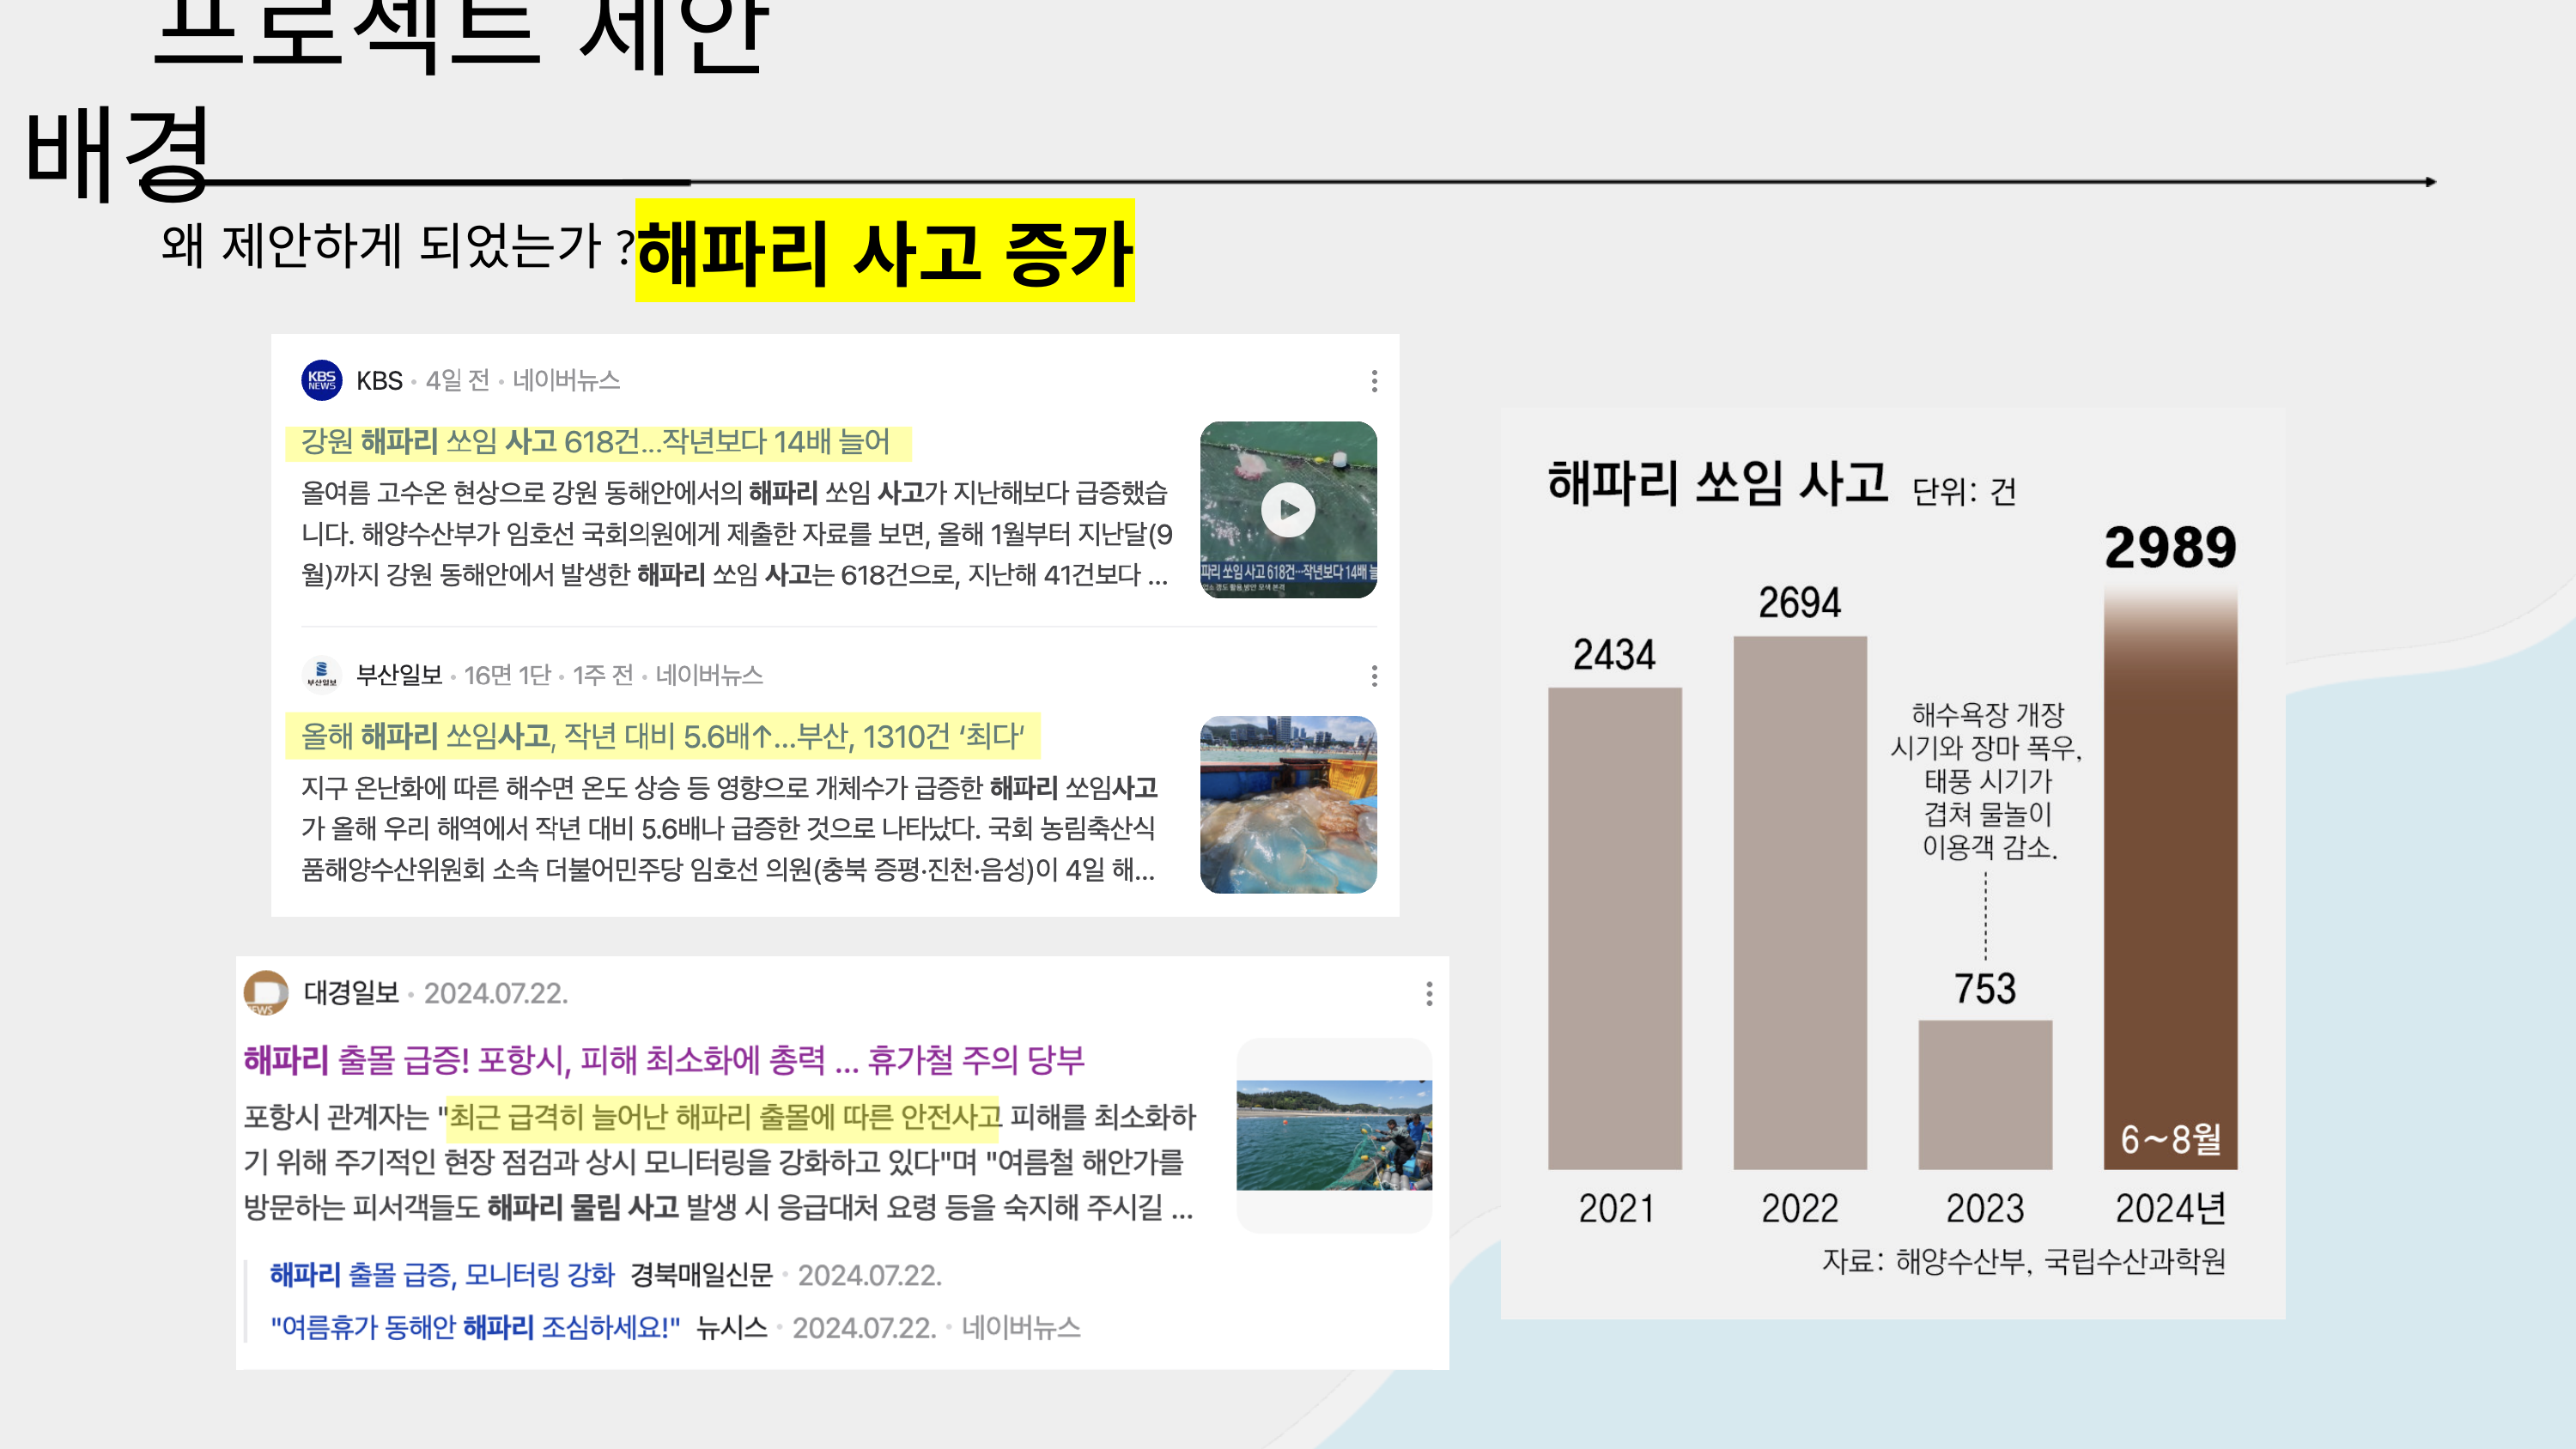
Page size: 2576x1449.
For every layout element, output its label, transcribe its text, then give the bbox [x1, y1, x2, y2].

picture [235, 334, 2576, 1449]
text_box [139, 177, 2437, 187]
text_box 왜 제안하게 되었는가? [161, 216, 963, 291]
text_box 프로젝트 제안 배경 [21, 12, 941, 174]
text_box 해파리 사고 증가 [635, 213, 1247, 290]
